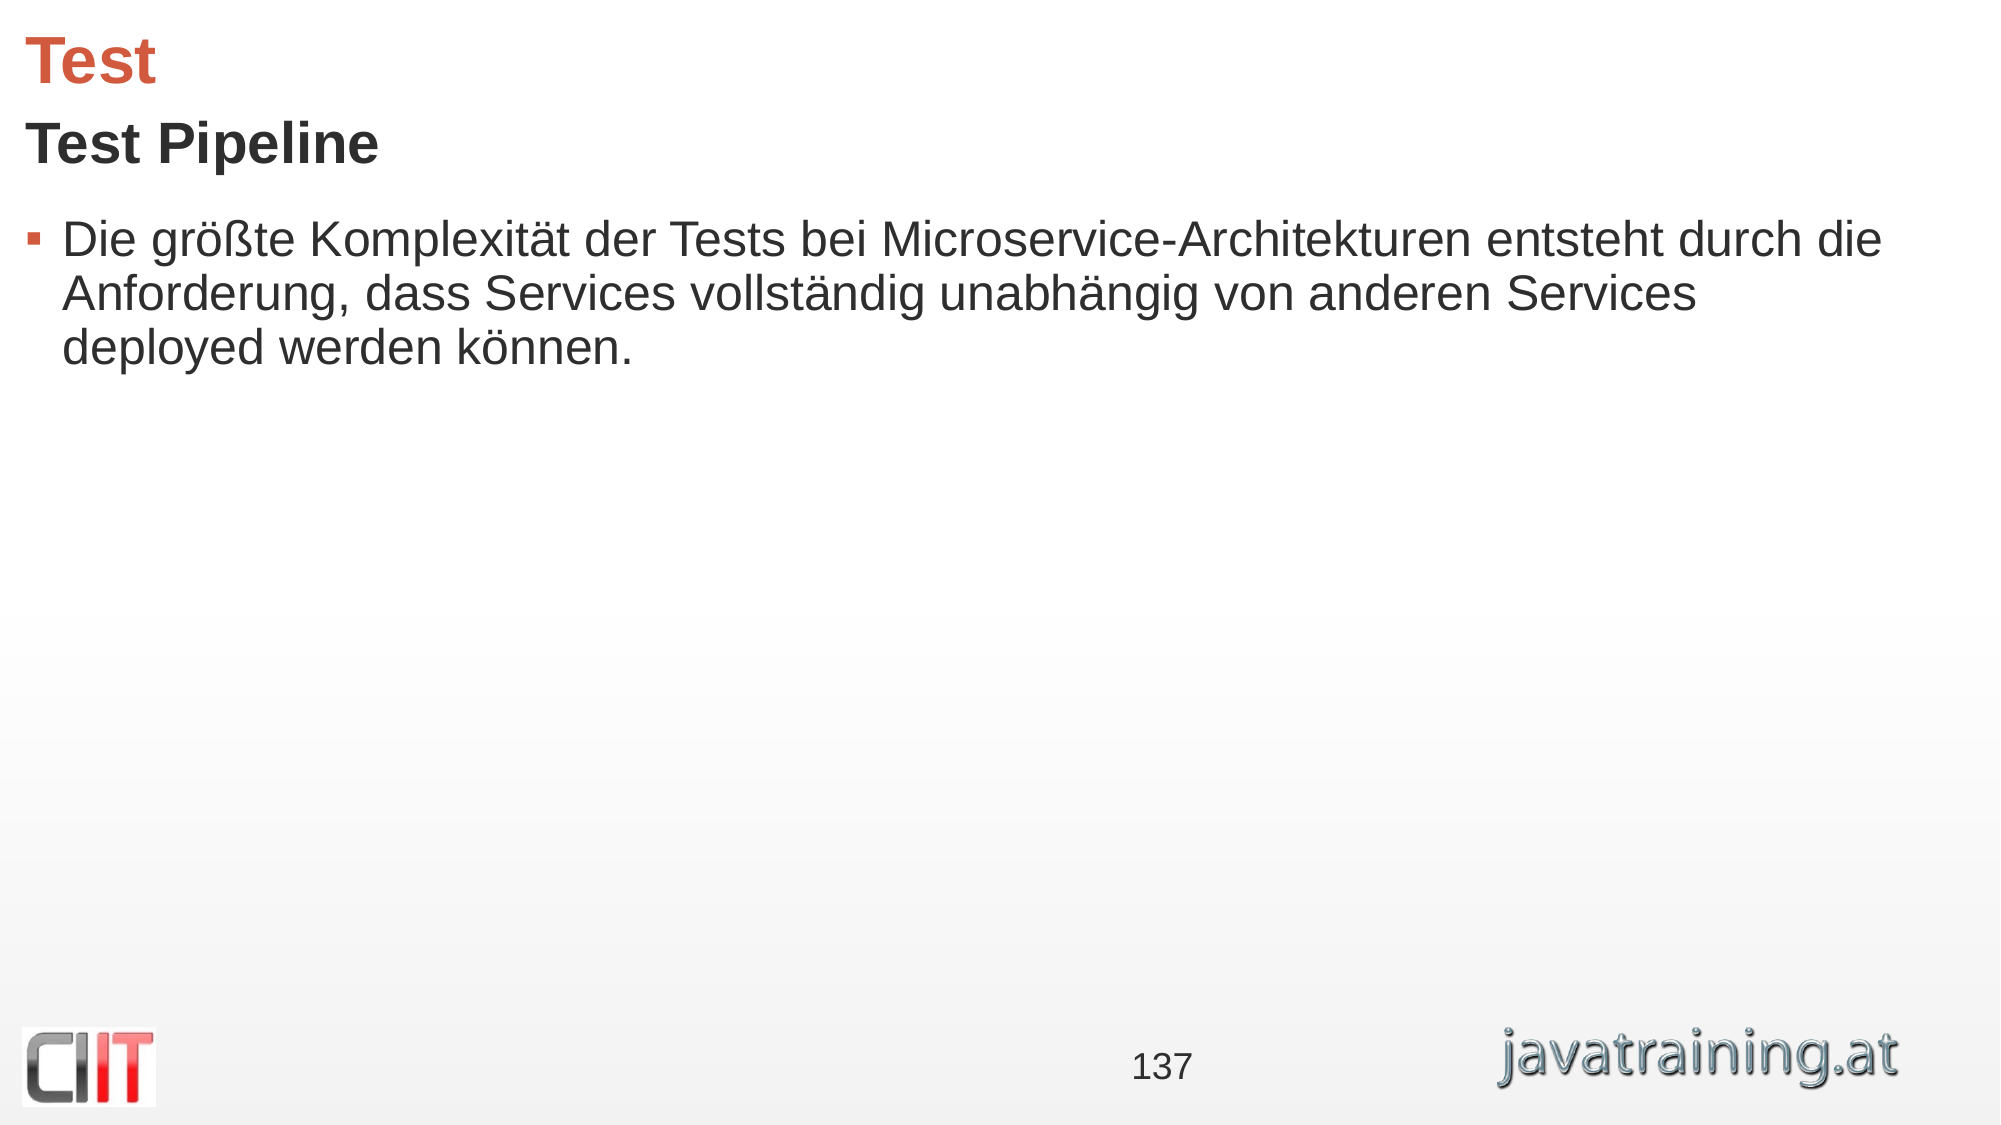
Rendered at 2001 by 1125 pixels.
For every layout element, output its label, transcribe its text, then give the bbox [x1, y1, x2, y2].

title Test [10, 7, 1586, 105]
picture [22, 1027, 156, 1107]
list Test Pipeline Die größte Komplexität der Tests bei Microservice-Architekturen entsteht durch die Anforderung, dass Services vollständig unabhängig von anderen Services deployed werden können. [10, 105, 1908, 1019]
picture [1493, 1025, 1900, 1092]
slide_number 137 [1116, 1034, 1268, 1071]
